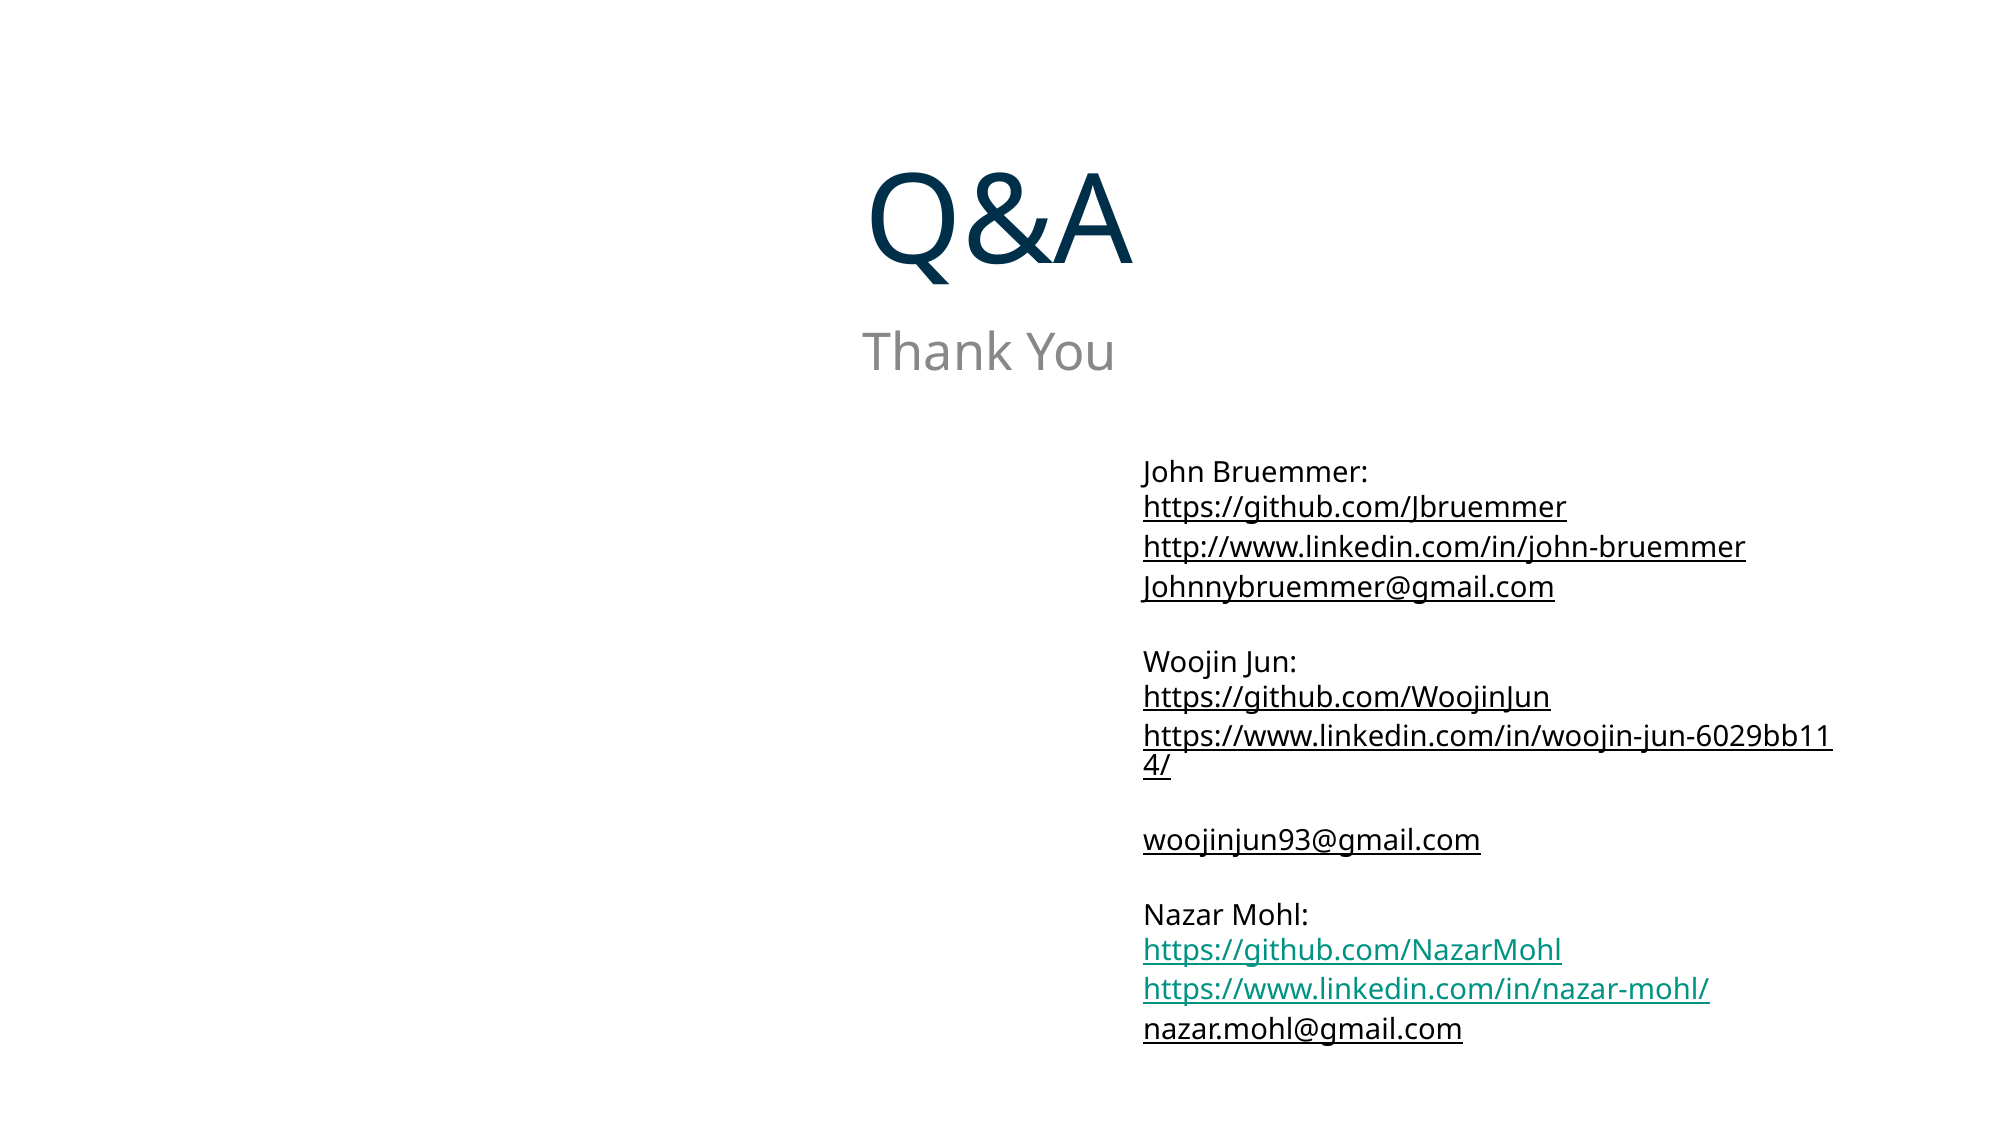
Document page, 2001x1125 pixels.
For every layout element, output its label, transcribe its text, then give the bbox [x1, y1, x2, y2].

title Q&A [136, 91, 1862, 299]
text_box John Bruemmer: https://github.com/Jbruemmer http://www.linkedin.com/in/john-bruemmer Johnnybruemmer@gmail.com Woojin Jun: https://github.com/WoojinJun https://www.linkedin.com/in/woojin-jun-6029bb114/ woojinjun93@gmail.com Nazar Mohl: https://github.com/NazarMohl https://www.linkedin.com/in/nazar-mohl/ nazar.mohl@gmail.com [1128, 438, 1853, 1072]
list Thank You [127, 318, 1853, 450]
